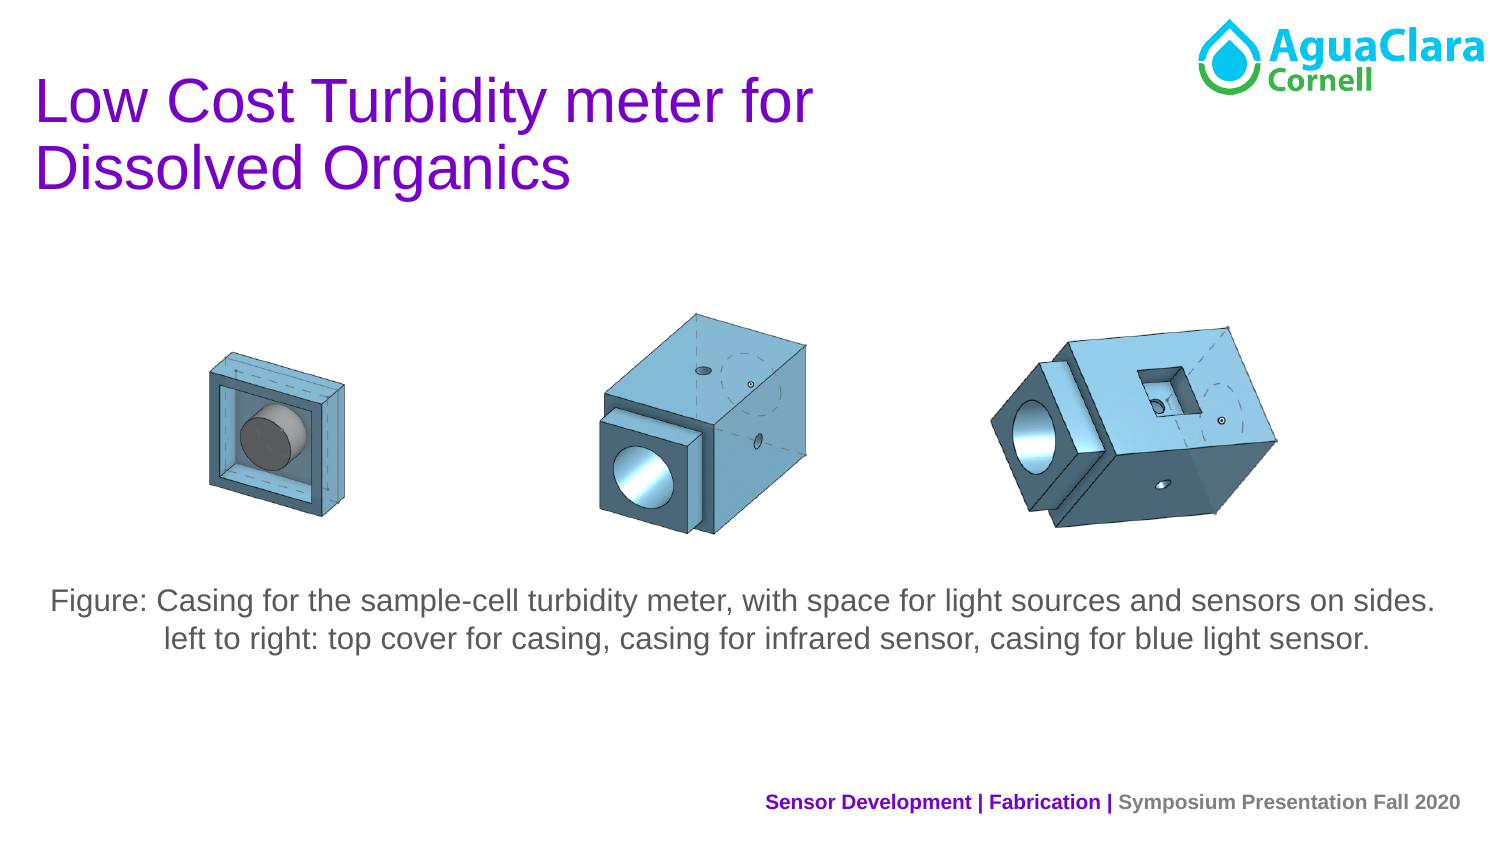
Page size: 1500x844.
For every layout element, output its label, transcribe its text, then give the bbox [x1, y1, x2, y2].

text_box Low Cost Turbidity meter for Dissolved Organics [14, 28, 1086, 224]
text_box Figure: Casing for the sample-cell turbidity meter, with space for light sources and sensors on sides. left to right: top cover for casing, casing for infrared sensor, casing for blue light sensor. [35, 572, 1465, 748]
picture [504, 286, 896, 574]
picture [927, 286, 1360, 574]
picture [122, 319, 430, 541]
text_box [1087, 0, 1500, 234]
picture [1185, 7, 1493, 126]
text_box Sensor Development | Fabrication | Symposium Presentation Fall 2020 [587, 781, 1476, 822]
